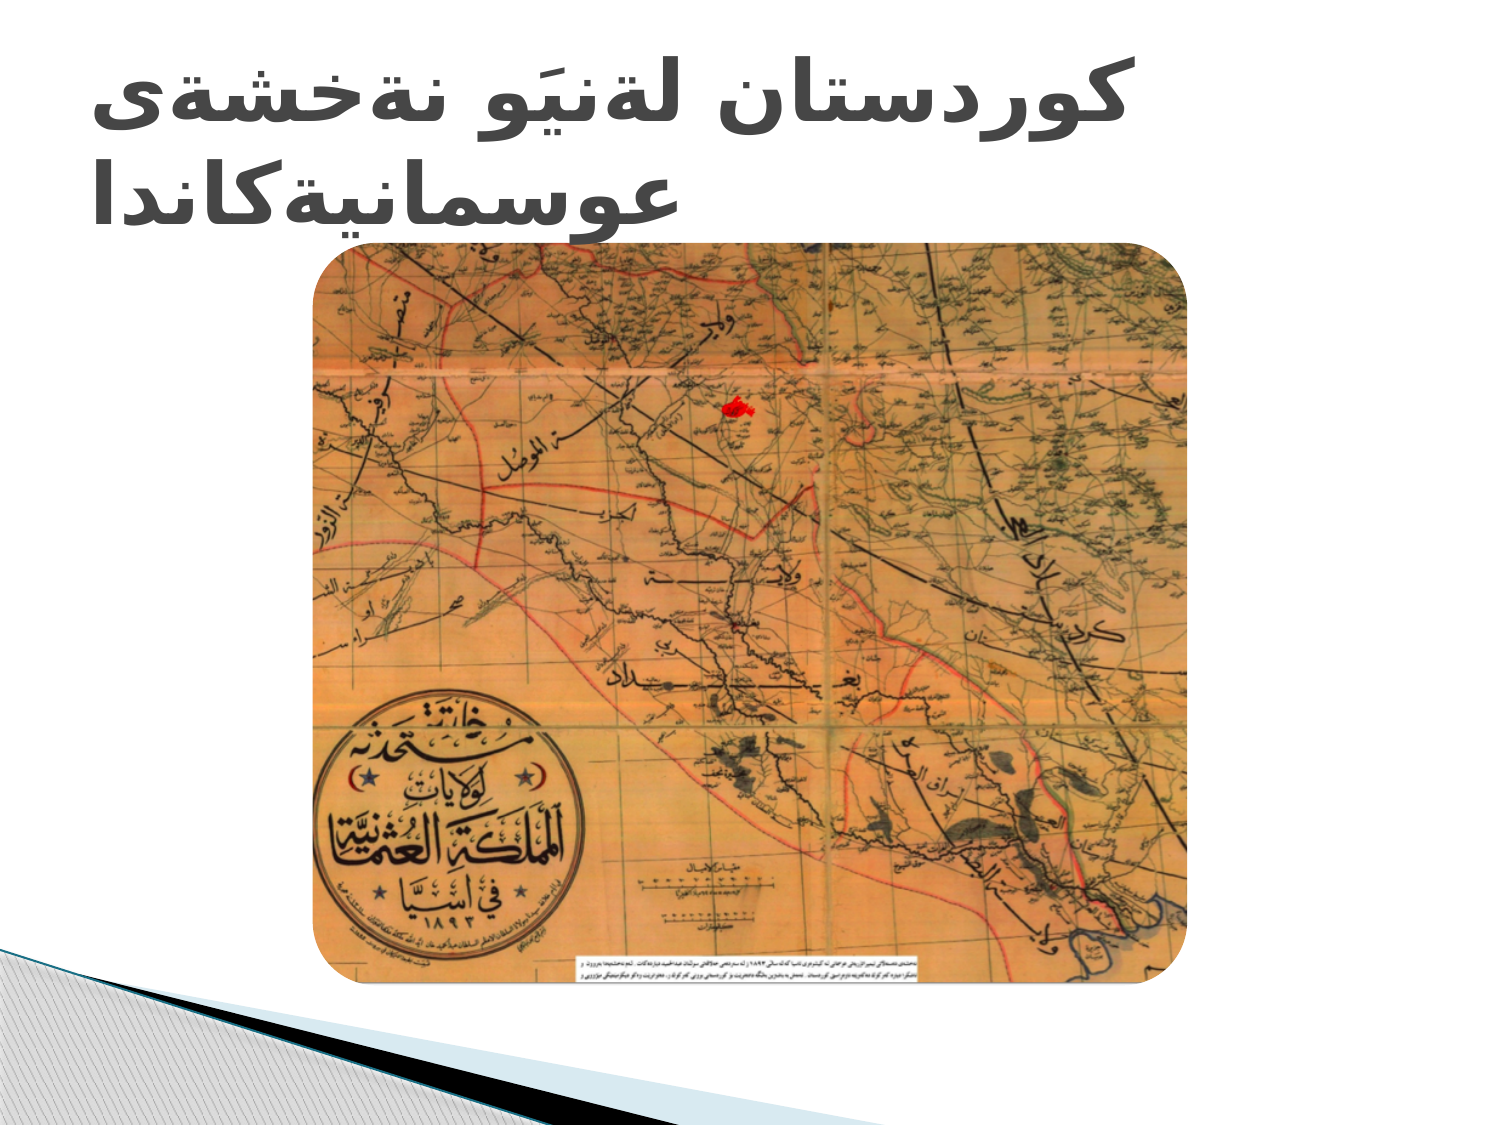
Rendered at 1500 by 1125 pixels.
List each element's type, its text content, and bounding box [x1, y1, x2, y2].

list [312, 242, 1188, 986]
title كوردستان لةنيَو نةخشةى عوسمانيةكاندا [75, 45, 1425, 233]
